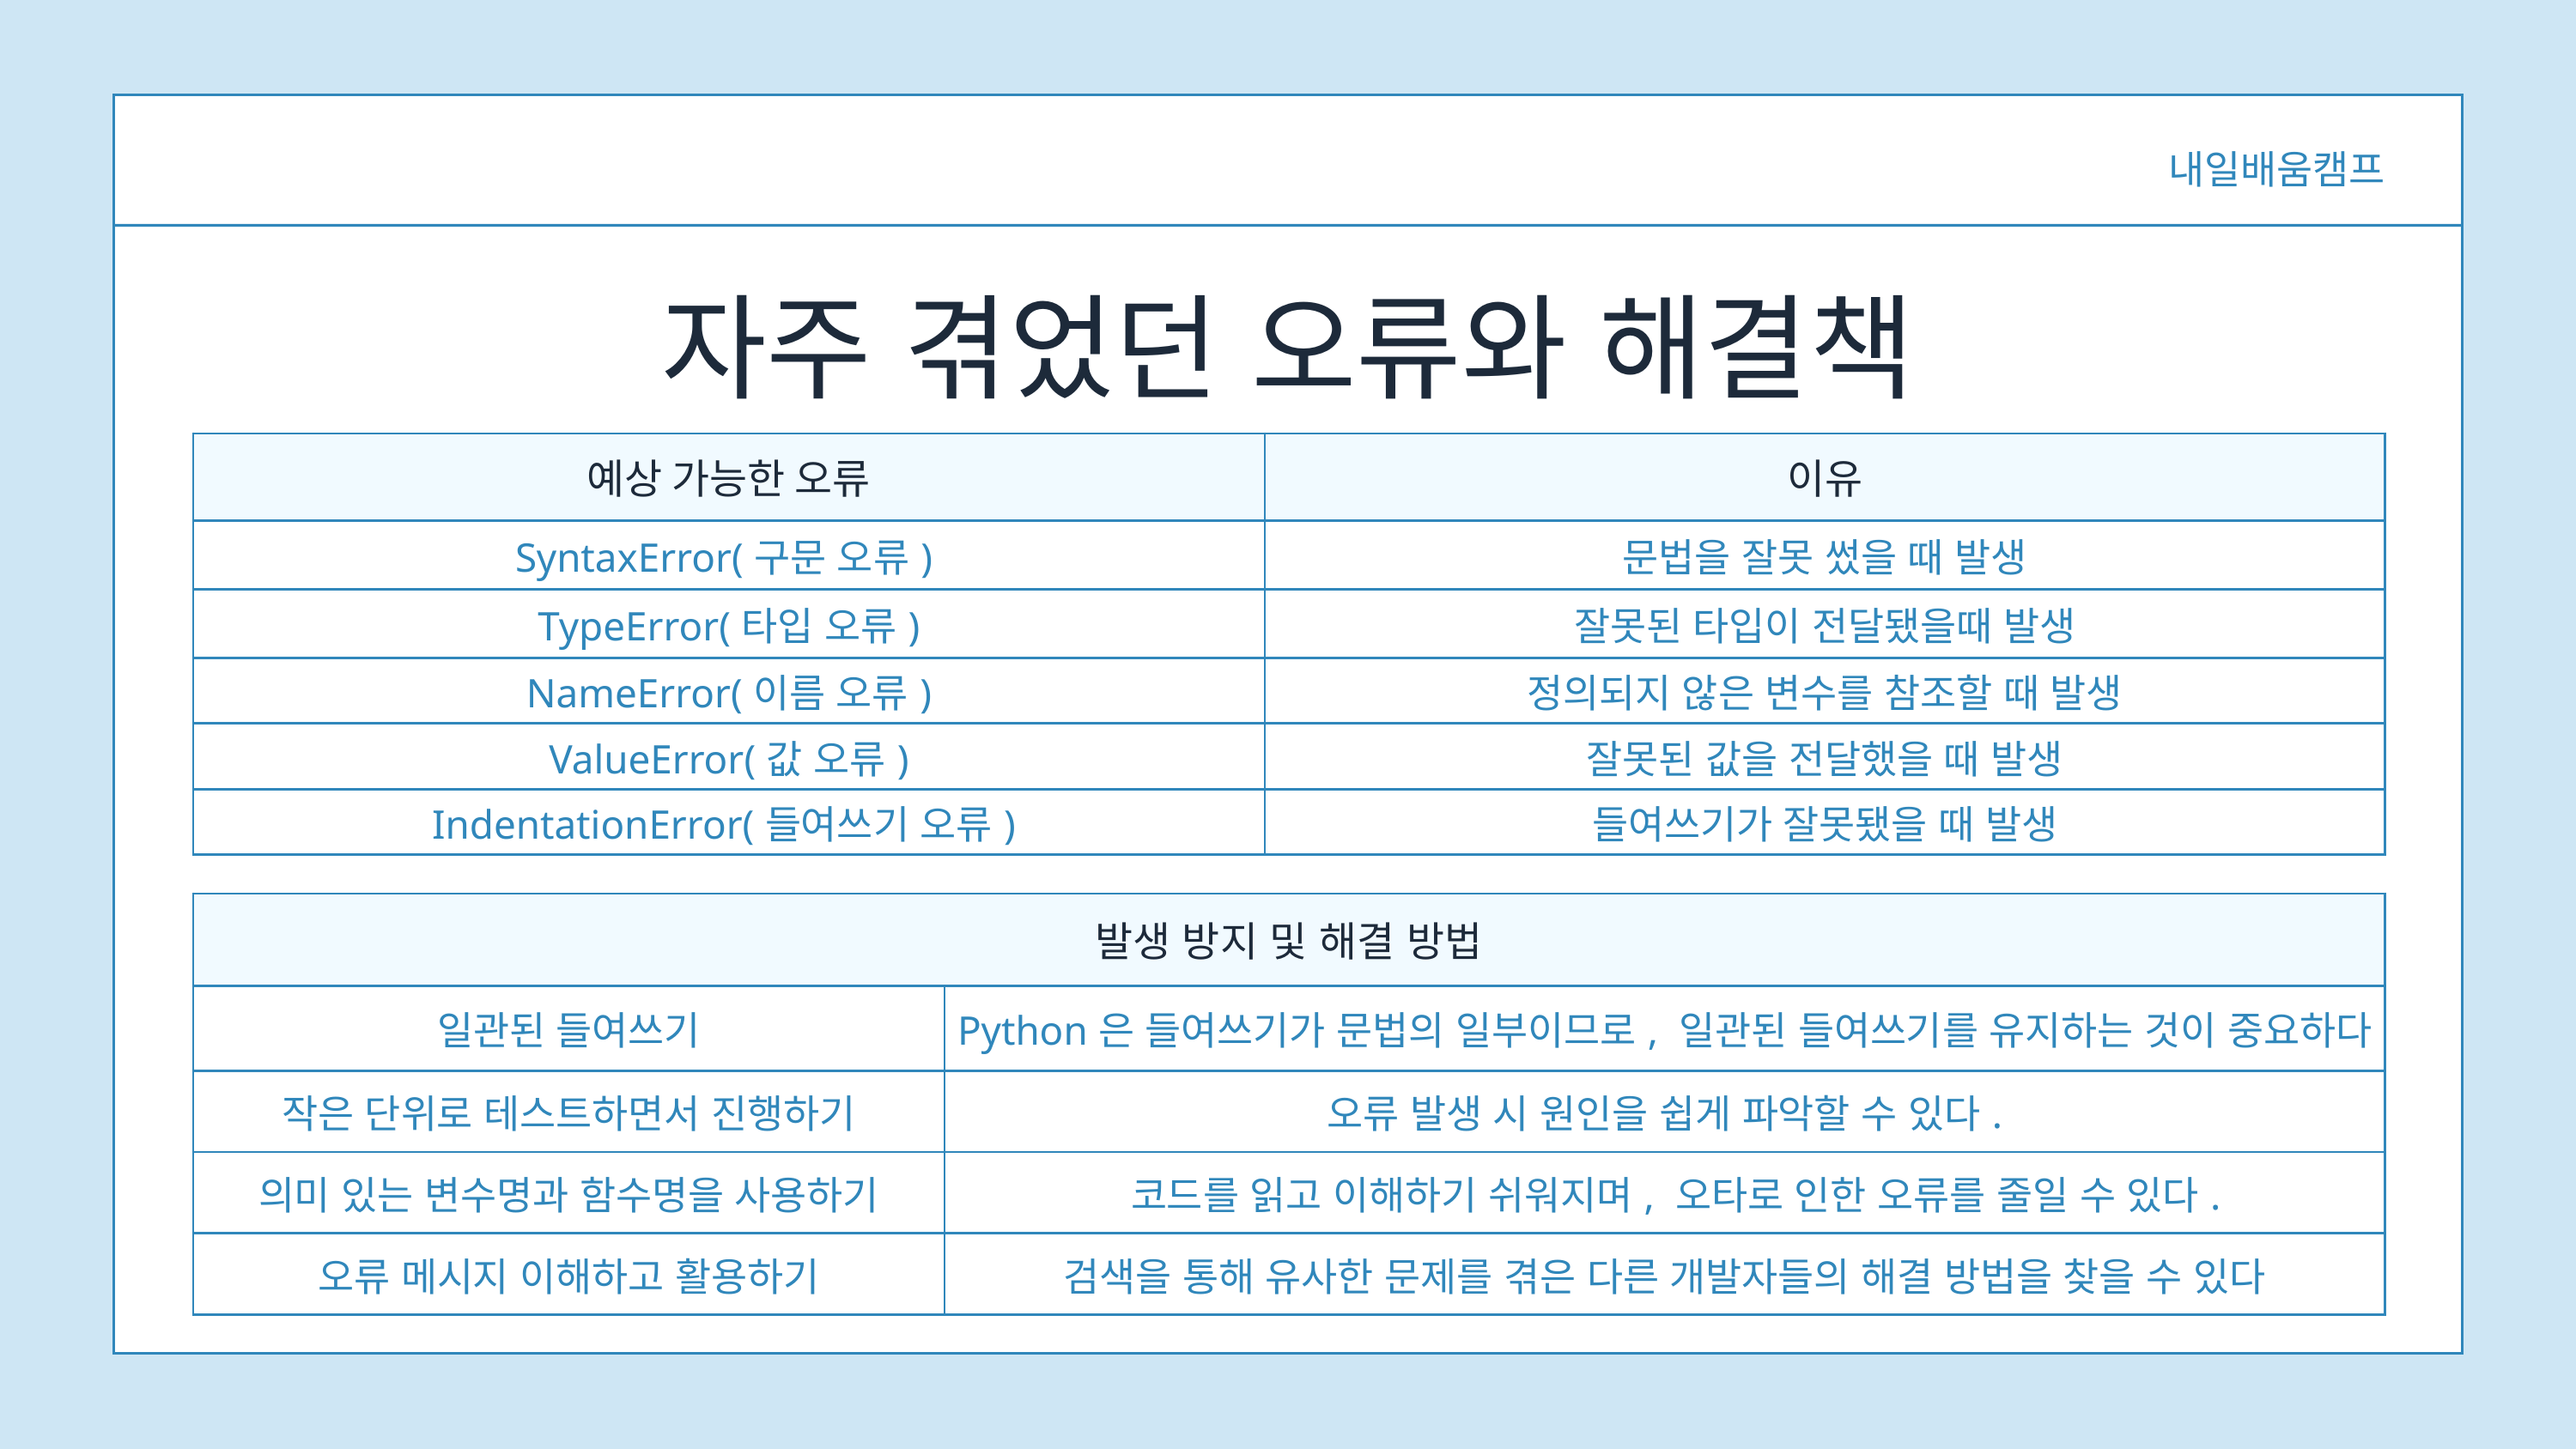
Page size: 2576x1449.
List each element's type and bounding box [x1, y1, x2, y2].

text_box [113, 94, 2463, 1354]
